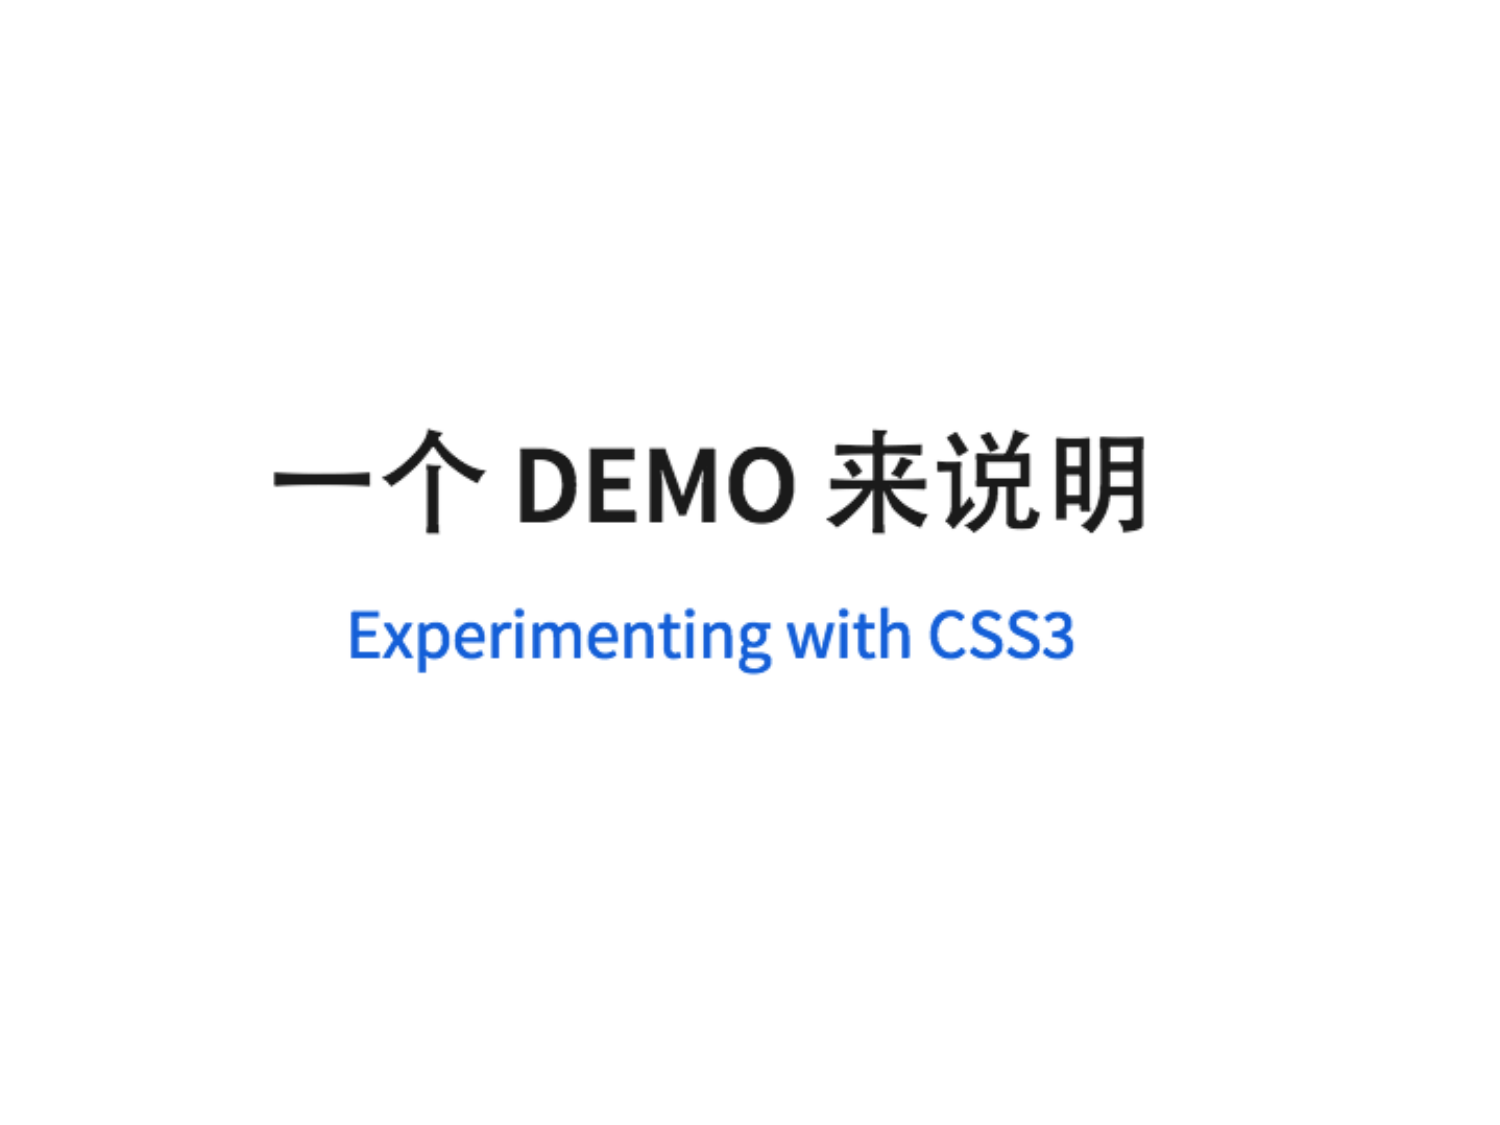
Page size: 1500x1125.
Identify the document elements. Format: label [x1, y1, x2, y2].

picture [195, 364, 1305, 759]
